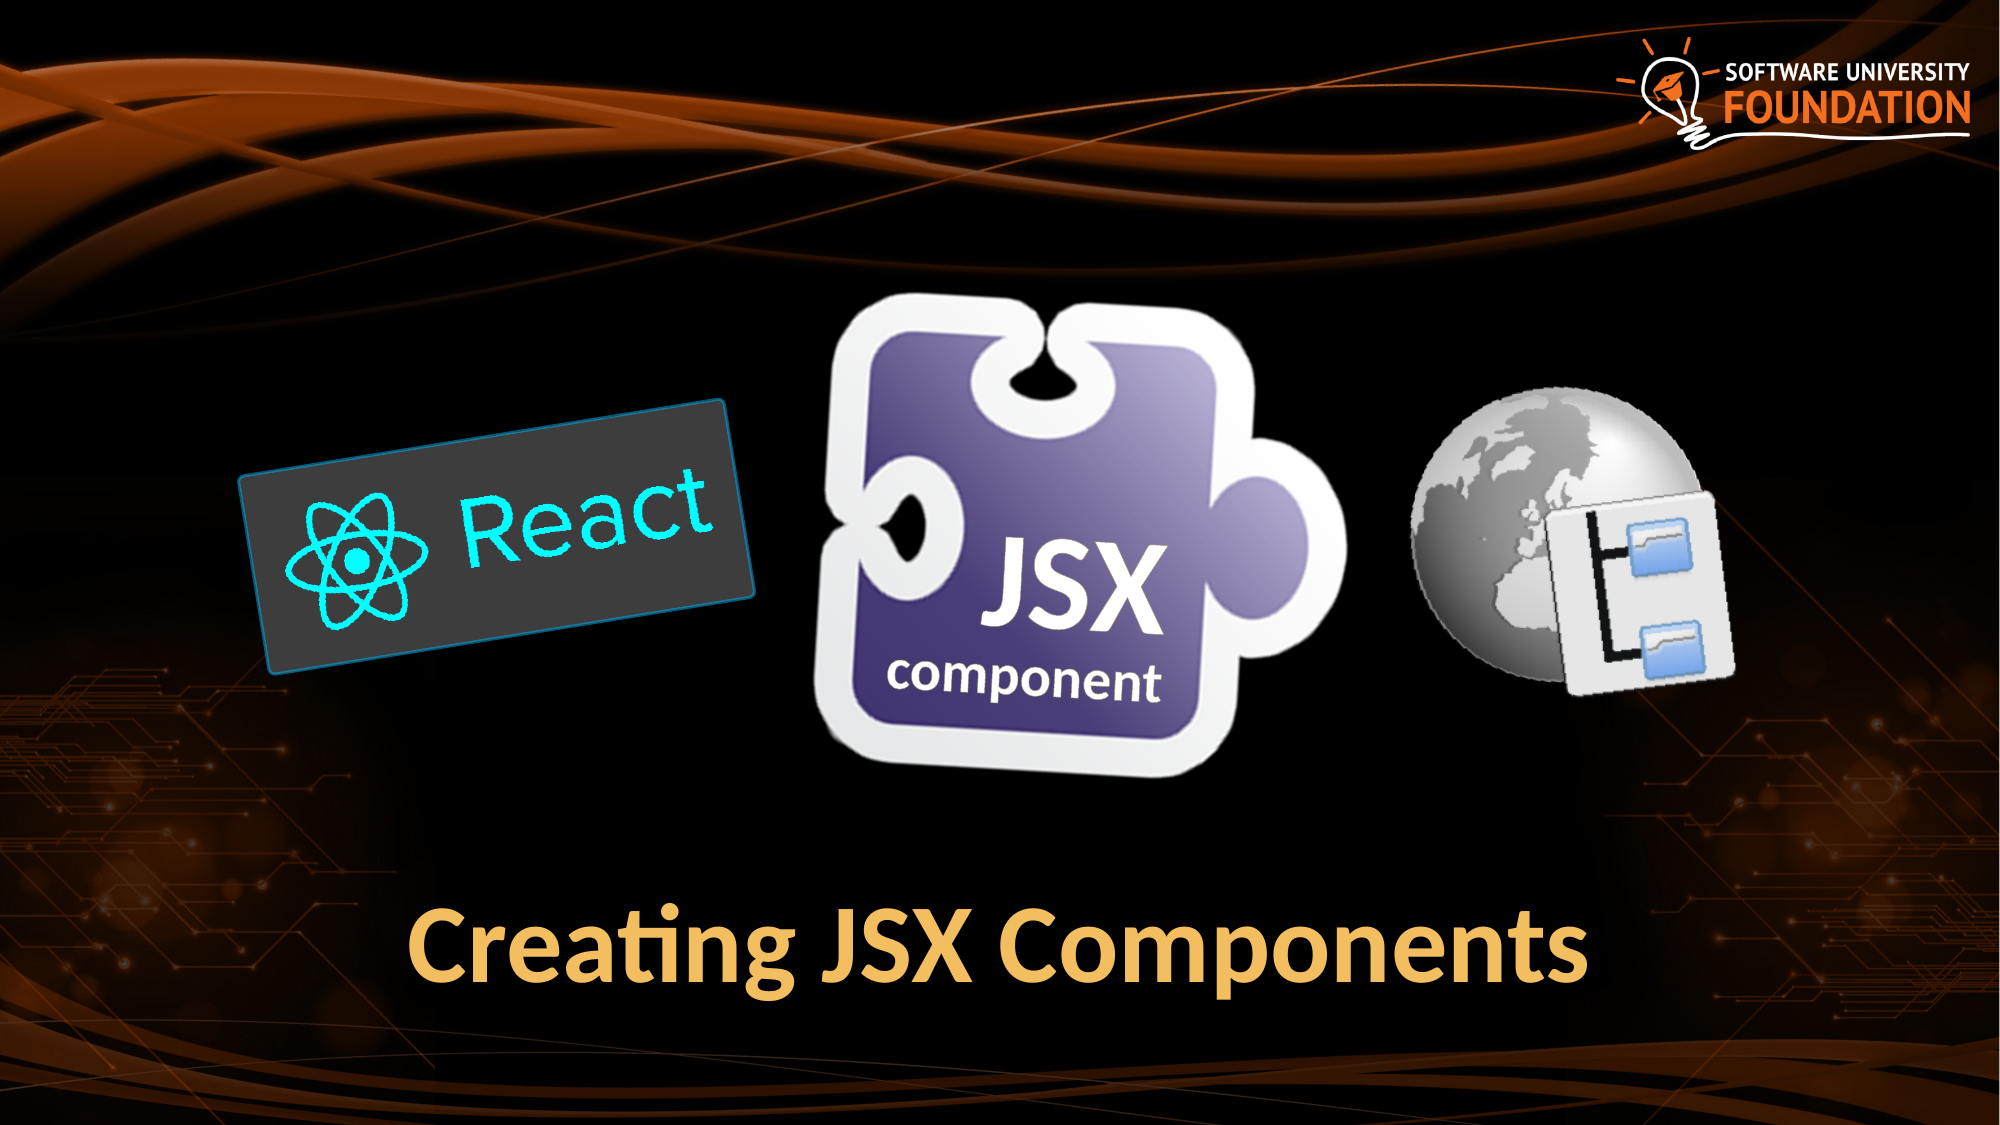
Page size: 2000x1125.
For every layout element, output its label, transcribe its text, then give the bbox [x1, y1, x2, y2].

picture [0, 0, 2000, 1125]
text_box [808, 288, 1352, 785]
title Creating JSX Components [173, 877, 1826, 1013]
